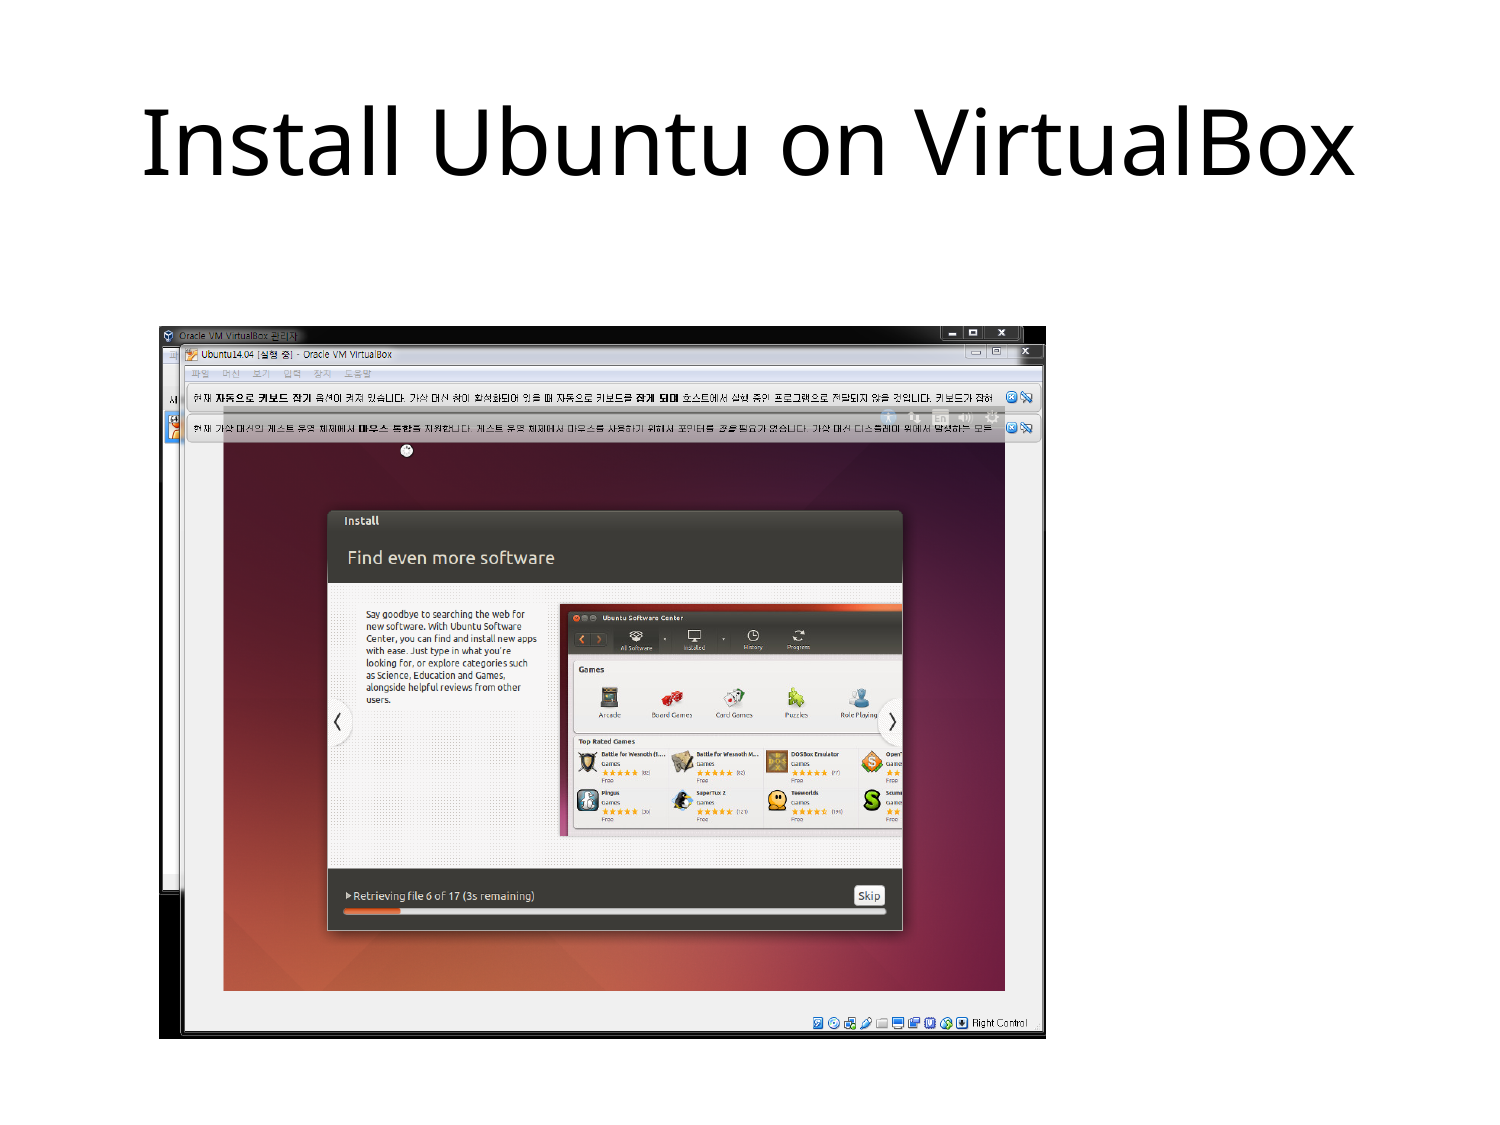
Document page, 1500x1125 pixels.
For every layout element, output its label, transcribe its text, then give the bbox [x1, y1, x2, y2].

title Install Ubuntu on VirtualBox [75, 45, 1425, 233]
picture [159, 325, 1046, 1040]
